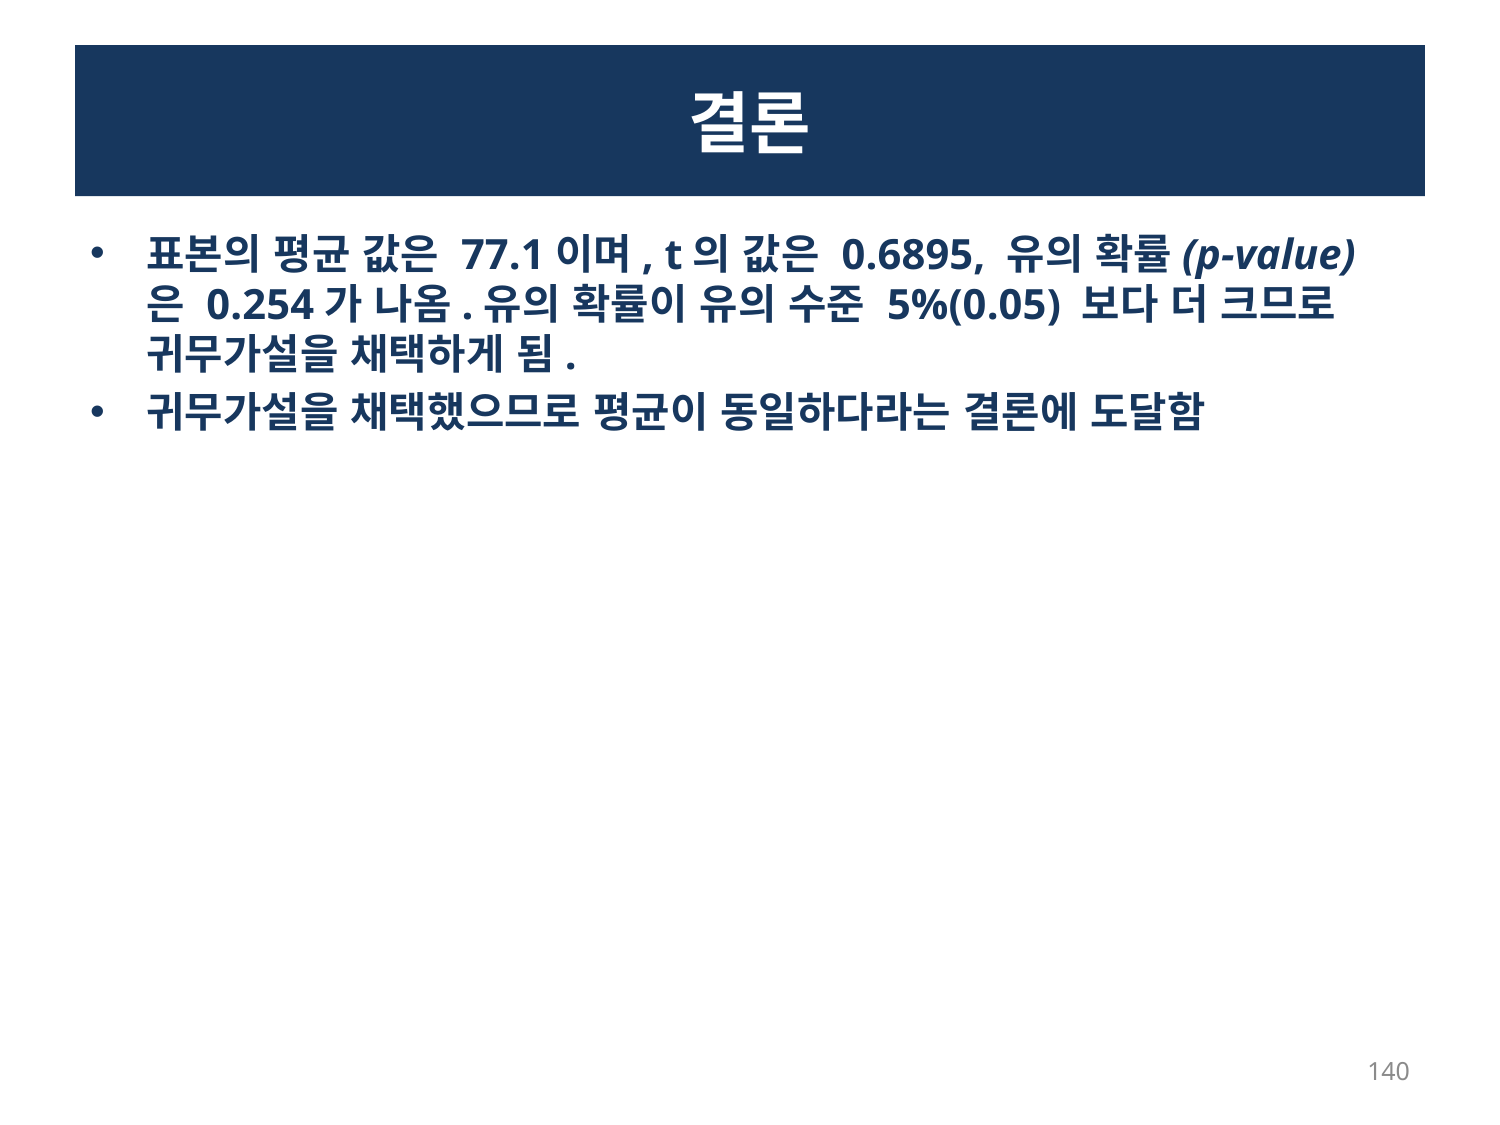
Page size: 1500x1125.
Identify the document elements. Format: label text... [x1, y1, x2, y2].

slide_number 140 [1074, 1042, 1425, 1103]
list 표본의 평균 값은 77.1이며, t의 값은 0.6895, 유의 확률(p-value) 은 0.254가 나옴.유의 확률이 유의 수준 5%(0.05) 보다 더 크므로 귀무가설을 채택하게 됨. 귀무가설을 채택했으므로 평균이 동일하다라는 결론에 도달함 [75, 219, 1425, 1005]
title 결론 [75, 45, 1425, 197]
